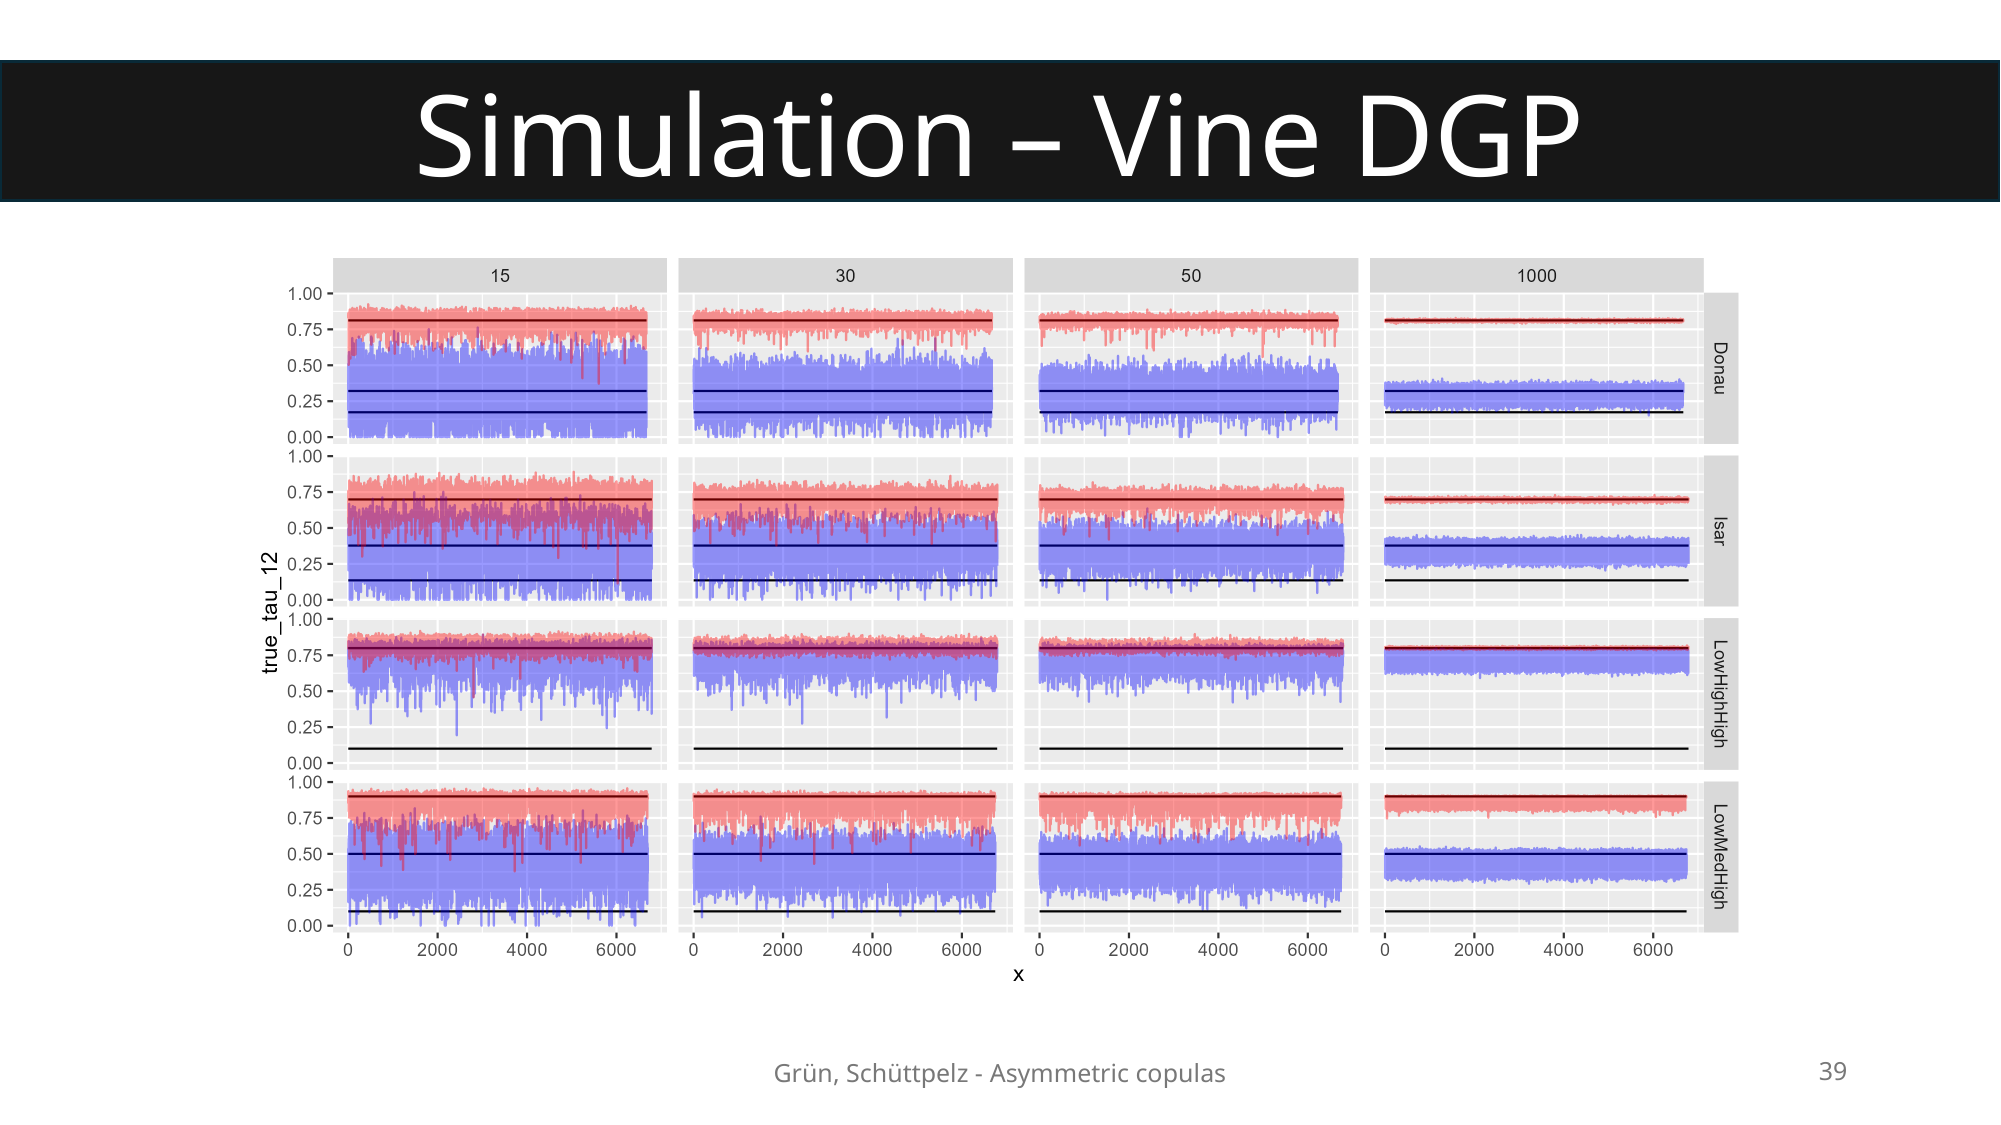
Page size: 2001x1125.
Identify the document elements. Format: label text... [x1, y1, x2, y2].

picture [249, 246, 1751, 998]
text_box Simulation – Vine DGP [0, 60, 2000, 202]
footer Grün, Schüttpelz - Asymmetric copulas [662, 1042, 1338, 1103]
slide_number 39 [1412, 1042, 1863, 1103]
